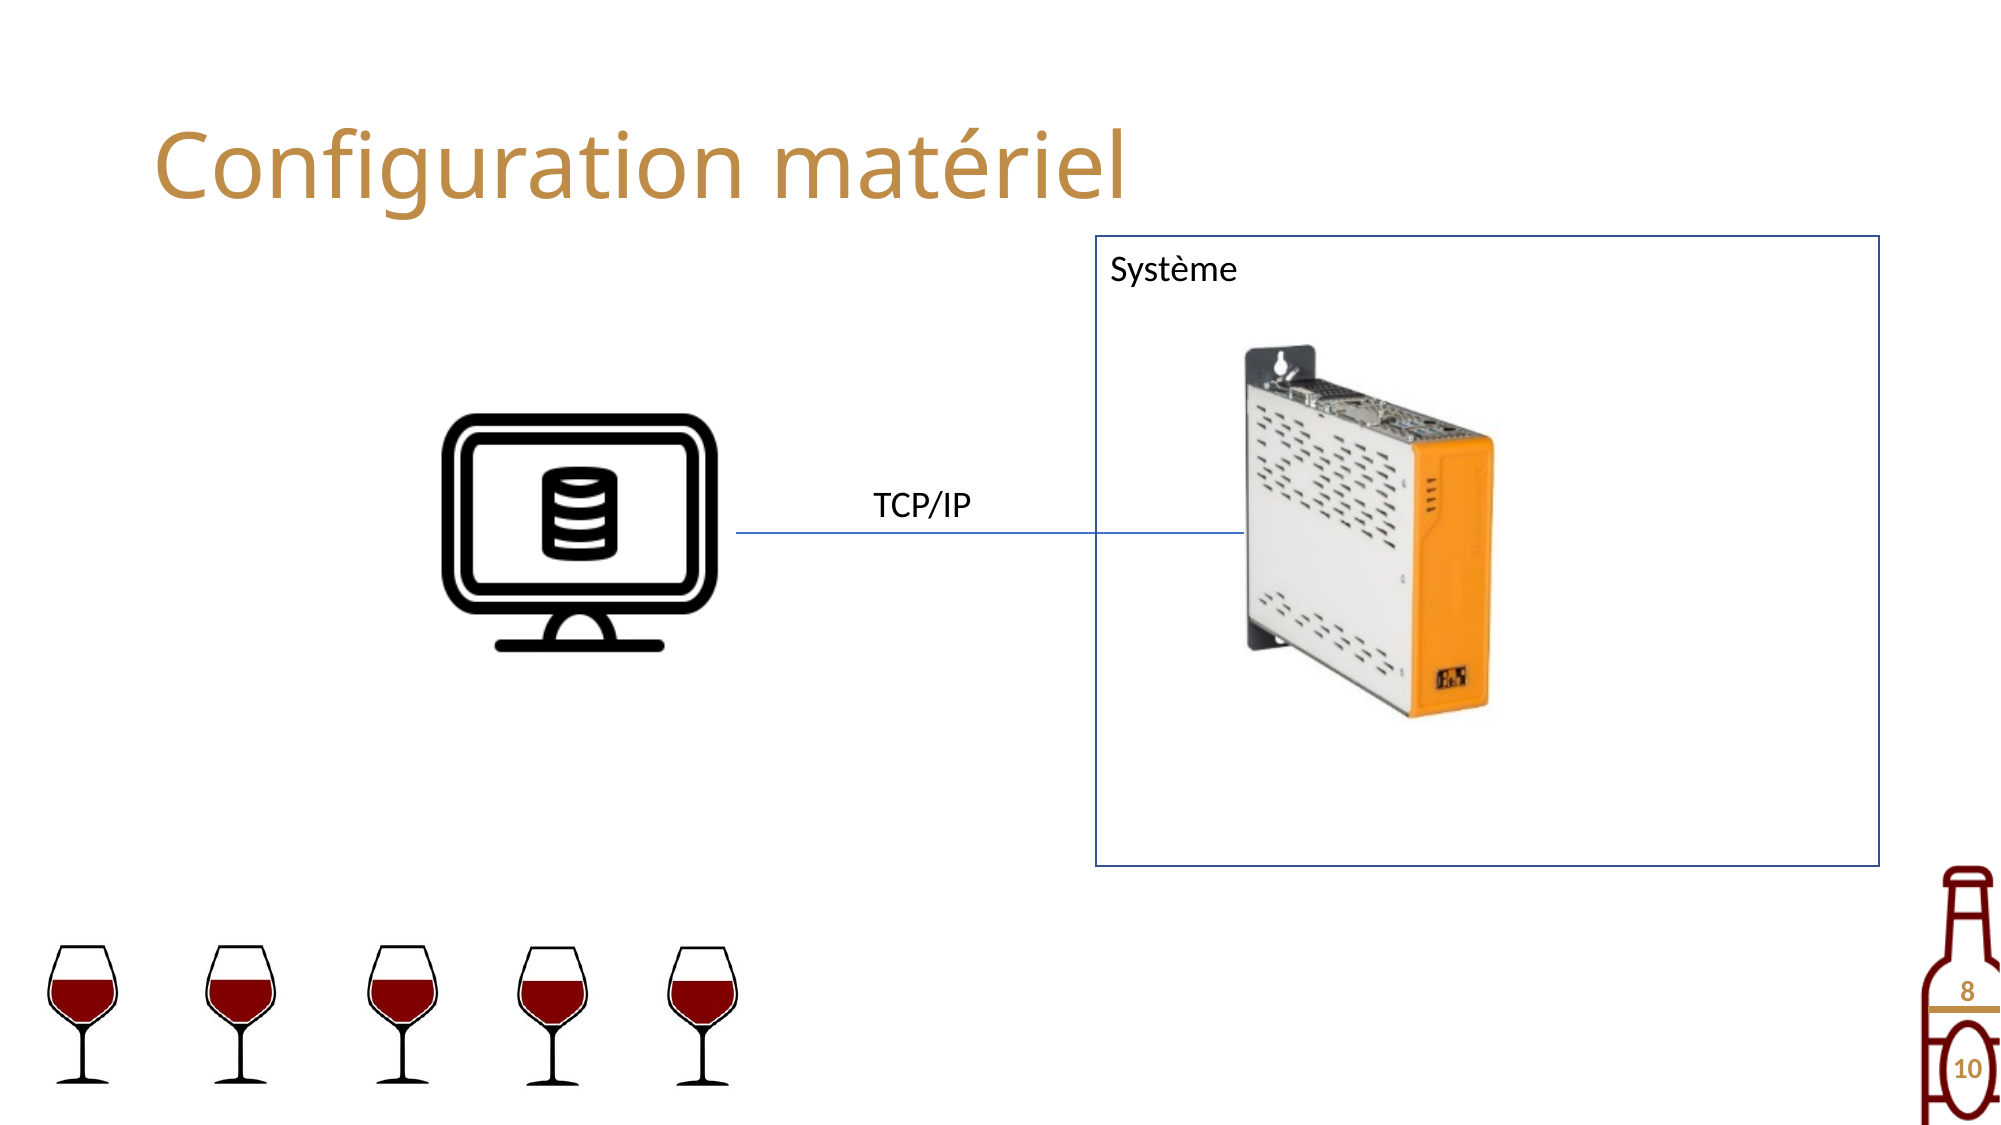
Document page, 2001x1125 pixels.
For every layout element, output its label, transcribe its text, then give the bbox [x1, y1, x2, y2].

text_box TCP/IP [858, 472, 1066, 532]
picture [511, 935, 598, 1099]
picture [198, 933, 286, 1098]
picture [661, 935, 748, 1099]
picture [423, 376, 737, 690]
picture [1905, 865, 2000, 1125]
text_box [1095, 235, 1880, 867]
picture [41, 933, 128, 1098]
picture [1243, 343, 1499, 723]
picture [361, 933, 448, 1098]
text_box Système [1095, 236, 1275, 296]
title Configuration matériel [137, 59, 1863, 278]
